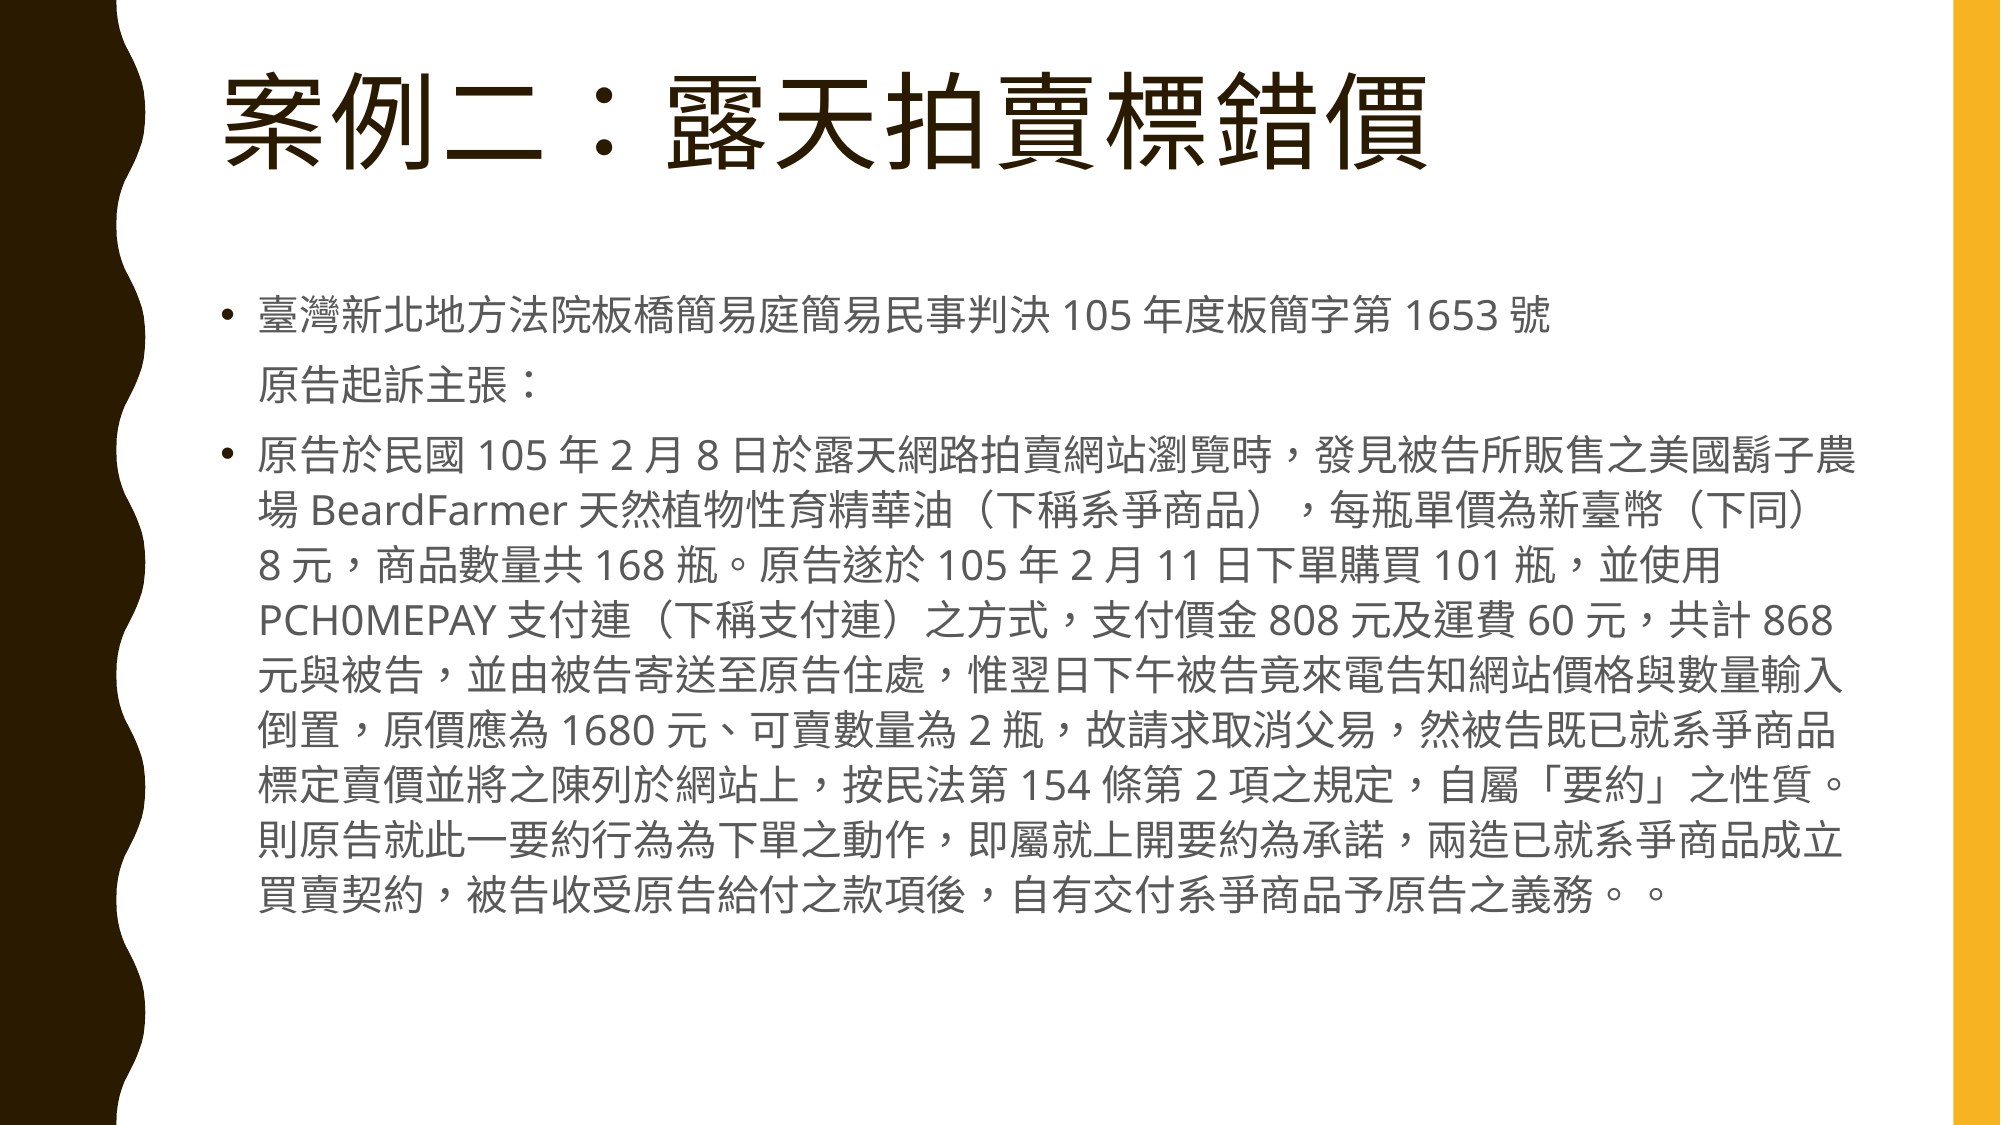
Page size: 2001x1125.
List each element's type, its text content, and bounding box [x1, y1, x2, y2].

title 案例二：露天拍賣標錯價 [205, 62, 1875, 276]
list 臺灣新北地方法院板橋簡易庭簡易民事判決105年度板簡字第1653號 原告起訴主張： 原告於民國105年2月8日於露天網路拍賣網站瀏覽時，發見被告所販售之美國鬍子農場BeardFarmer天然植物性育精華油（下稱系爭商品），每瓶單價為新臺幣（下同）8元，商品數量共168瓶。原告遂於105年2月11日下單購買101瓶，並使用PCH0MEPAY支付連（下稱支付連）之方式，支付價金808元及運費60元，共計868元與被告，並由被告寄送至原告住處，惟翌日下午被告竟來電告知網站價格與數量輸入倒置，原價應為1680元、可賣數量為2瓶，故請求取消父易，然被告既已就系爭商品標定賣價並將之陳列於網站上，按民法第154條第2項之規定，自屬「要約」之性質。則原告就此一要約行為為下單之動作，即屬就上開要約為承諾，兩造已就系爭商品成立買賣契約，被告收受原告給付之款項後，自有交付系爭商品予原告之義務。。 [205, 276, 1875, 994]
